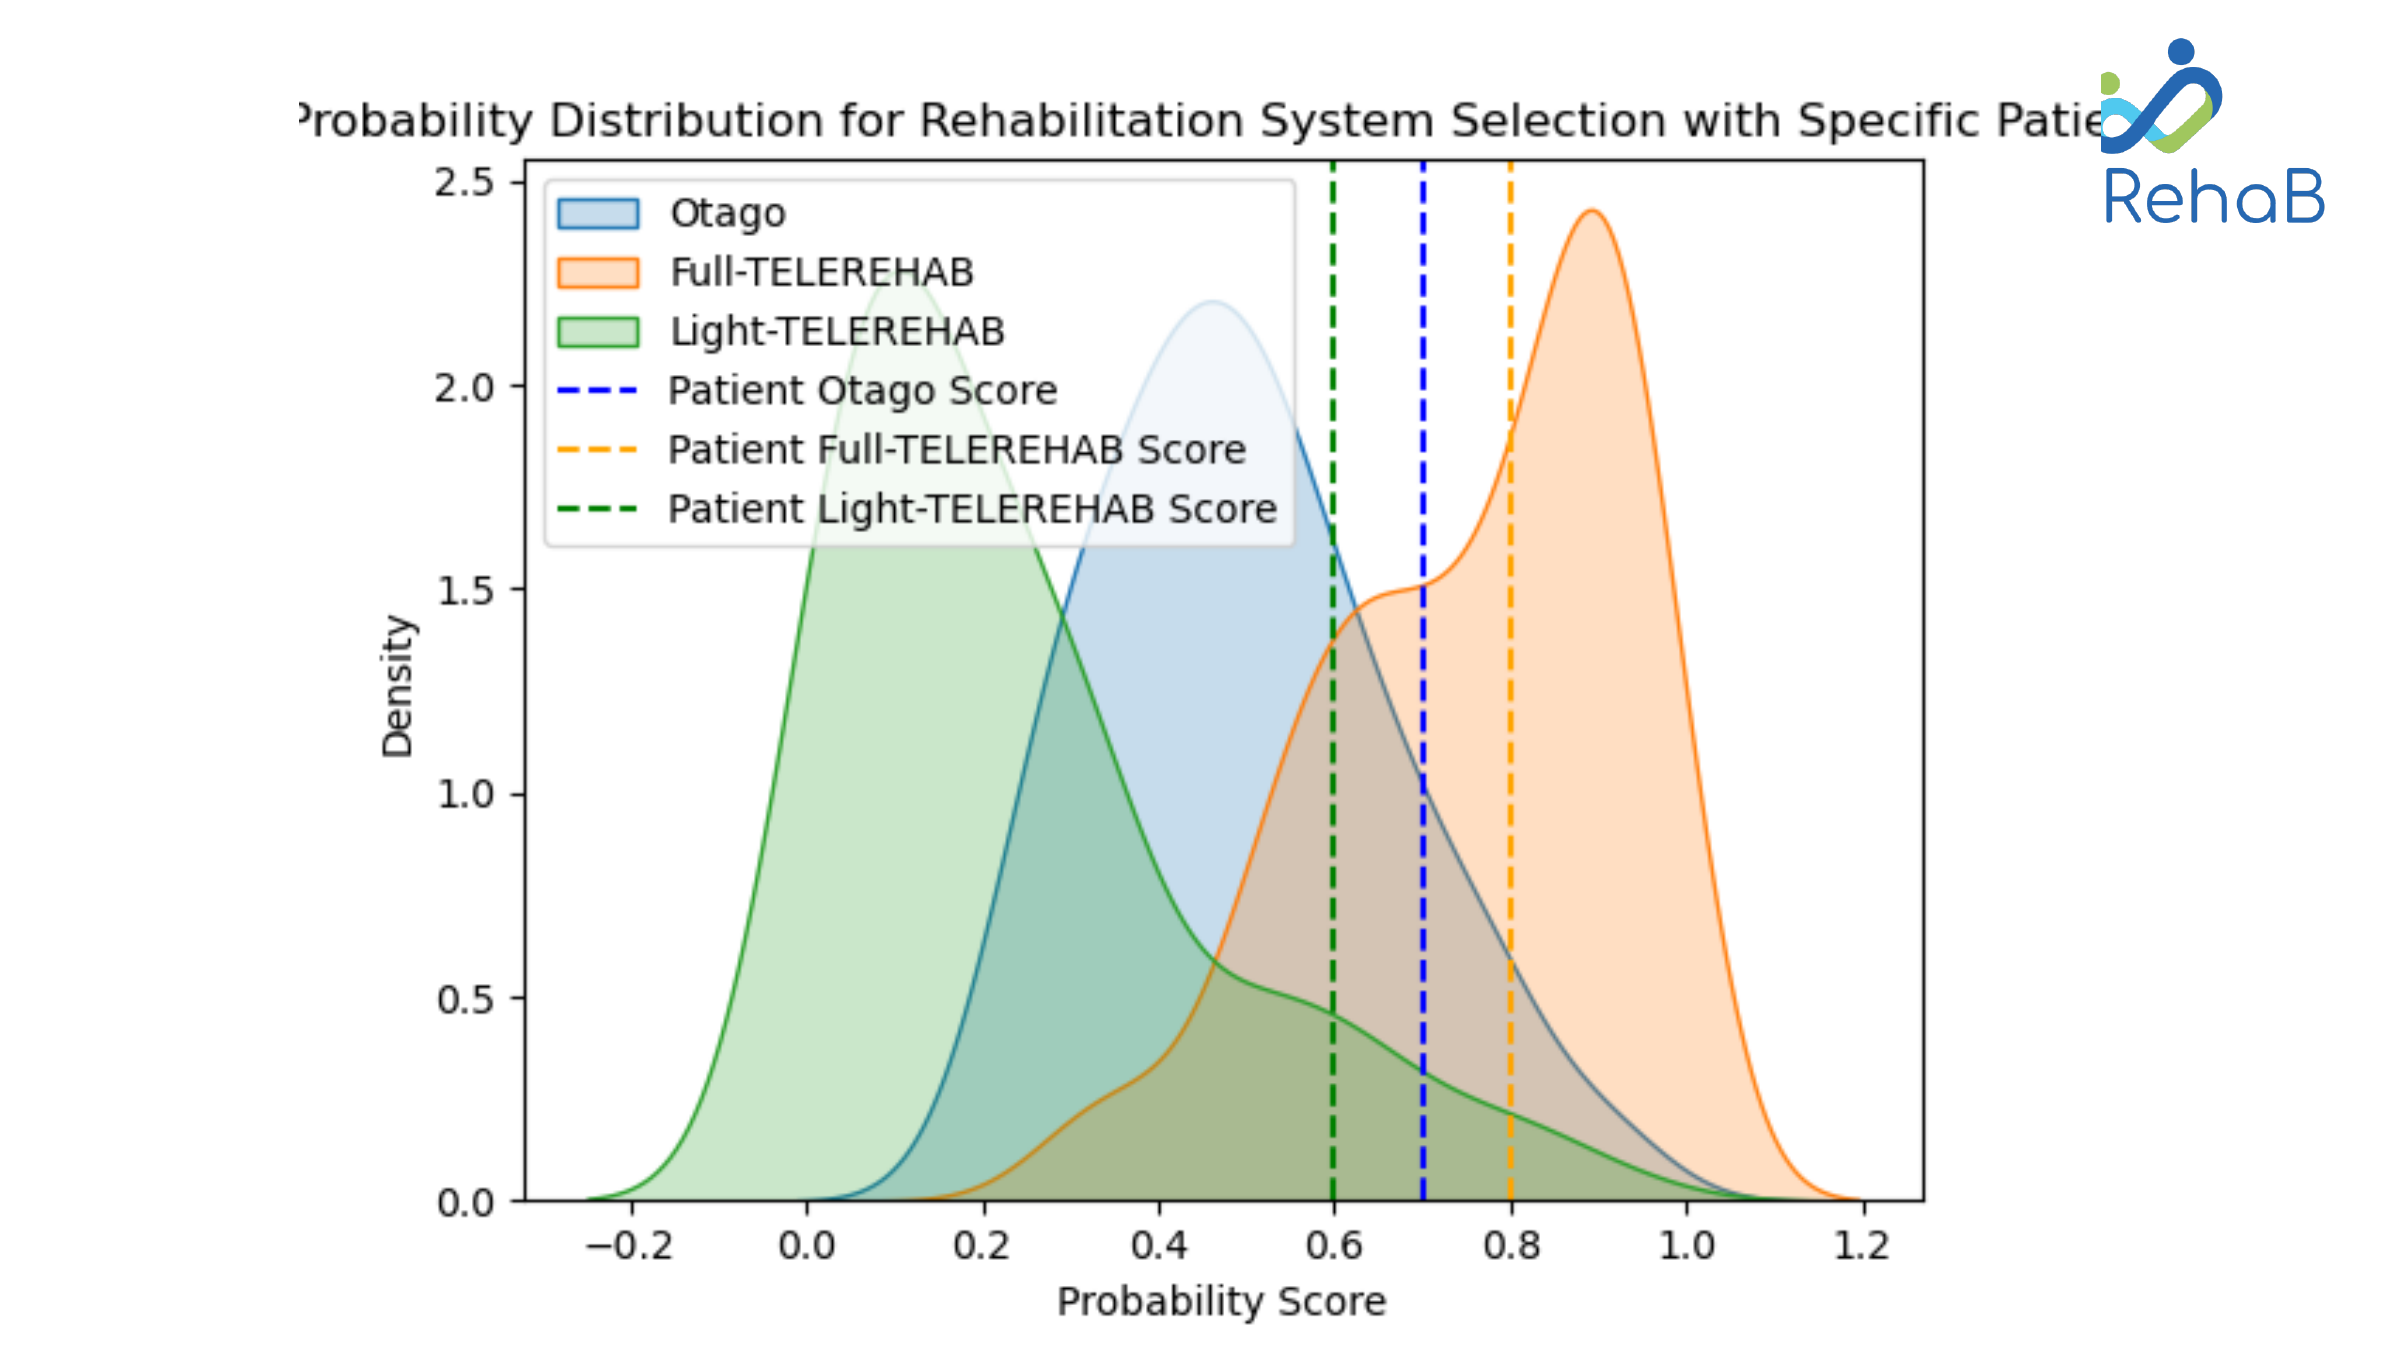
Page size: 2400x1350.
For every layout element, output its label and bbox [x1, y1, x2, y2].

picture [298, 0, 2325, 1350]
